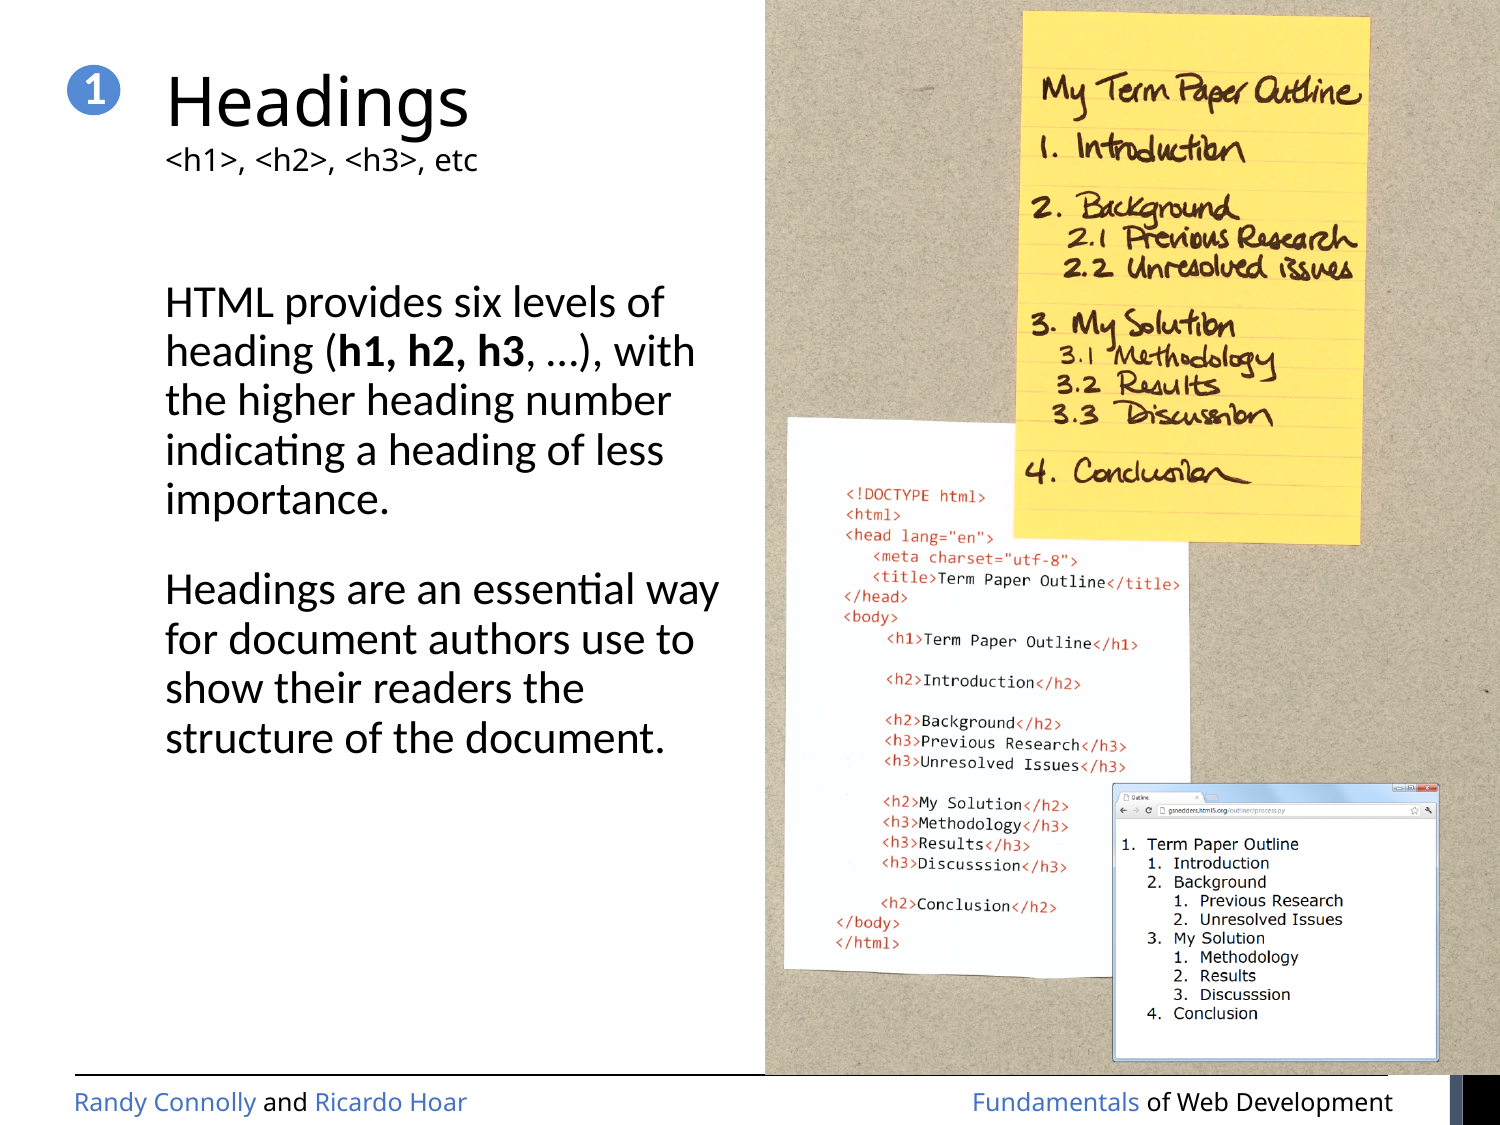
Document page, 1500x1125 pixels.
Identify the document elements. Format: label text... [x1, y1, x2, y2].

picture [62, 49, 125, 123]
list HTML provides six levels of heading (h1, h2, h3, …), with the higher heading number indicating a heading of less importance. Headings are an essential way for document authors use to show their readers the structure of the document. [150, 270, 765, 1013]
picture [765, 0, 1500, 1075]
title Headings [150, 20, 765, 137]
list <h1>, <h2>, <h3>, etc [150, 137, 765, 188]
